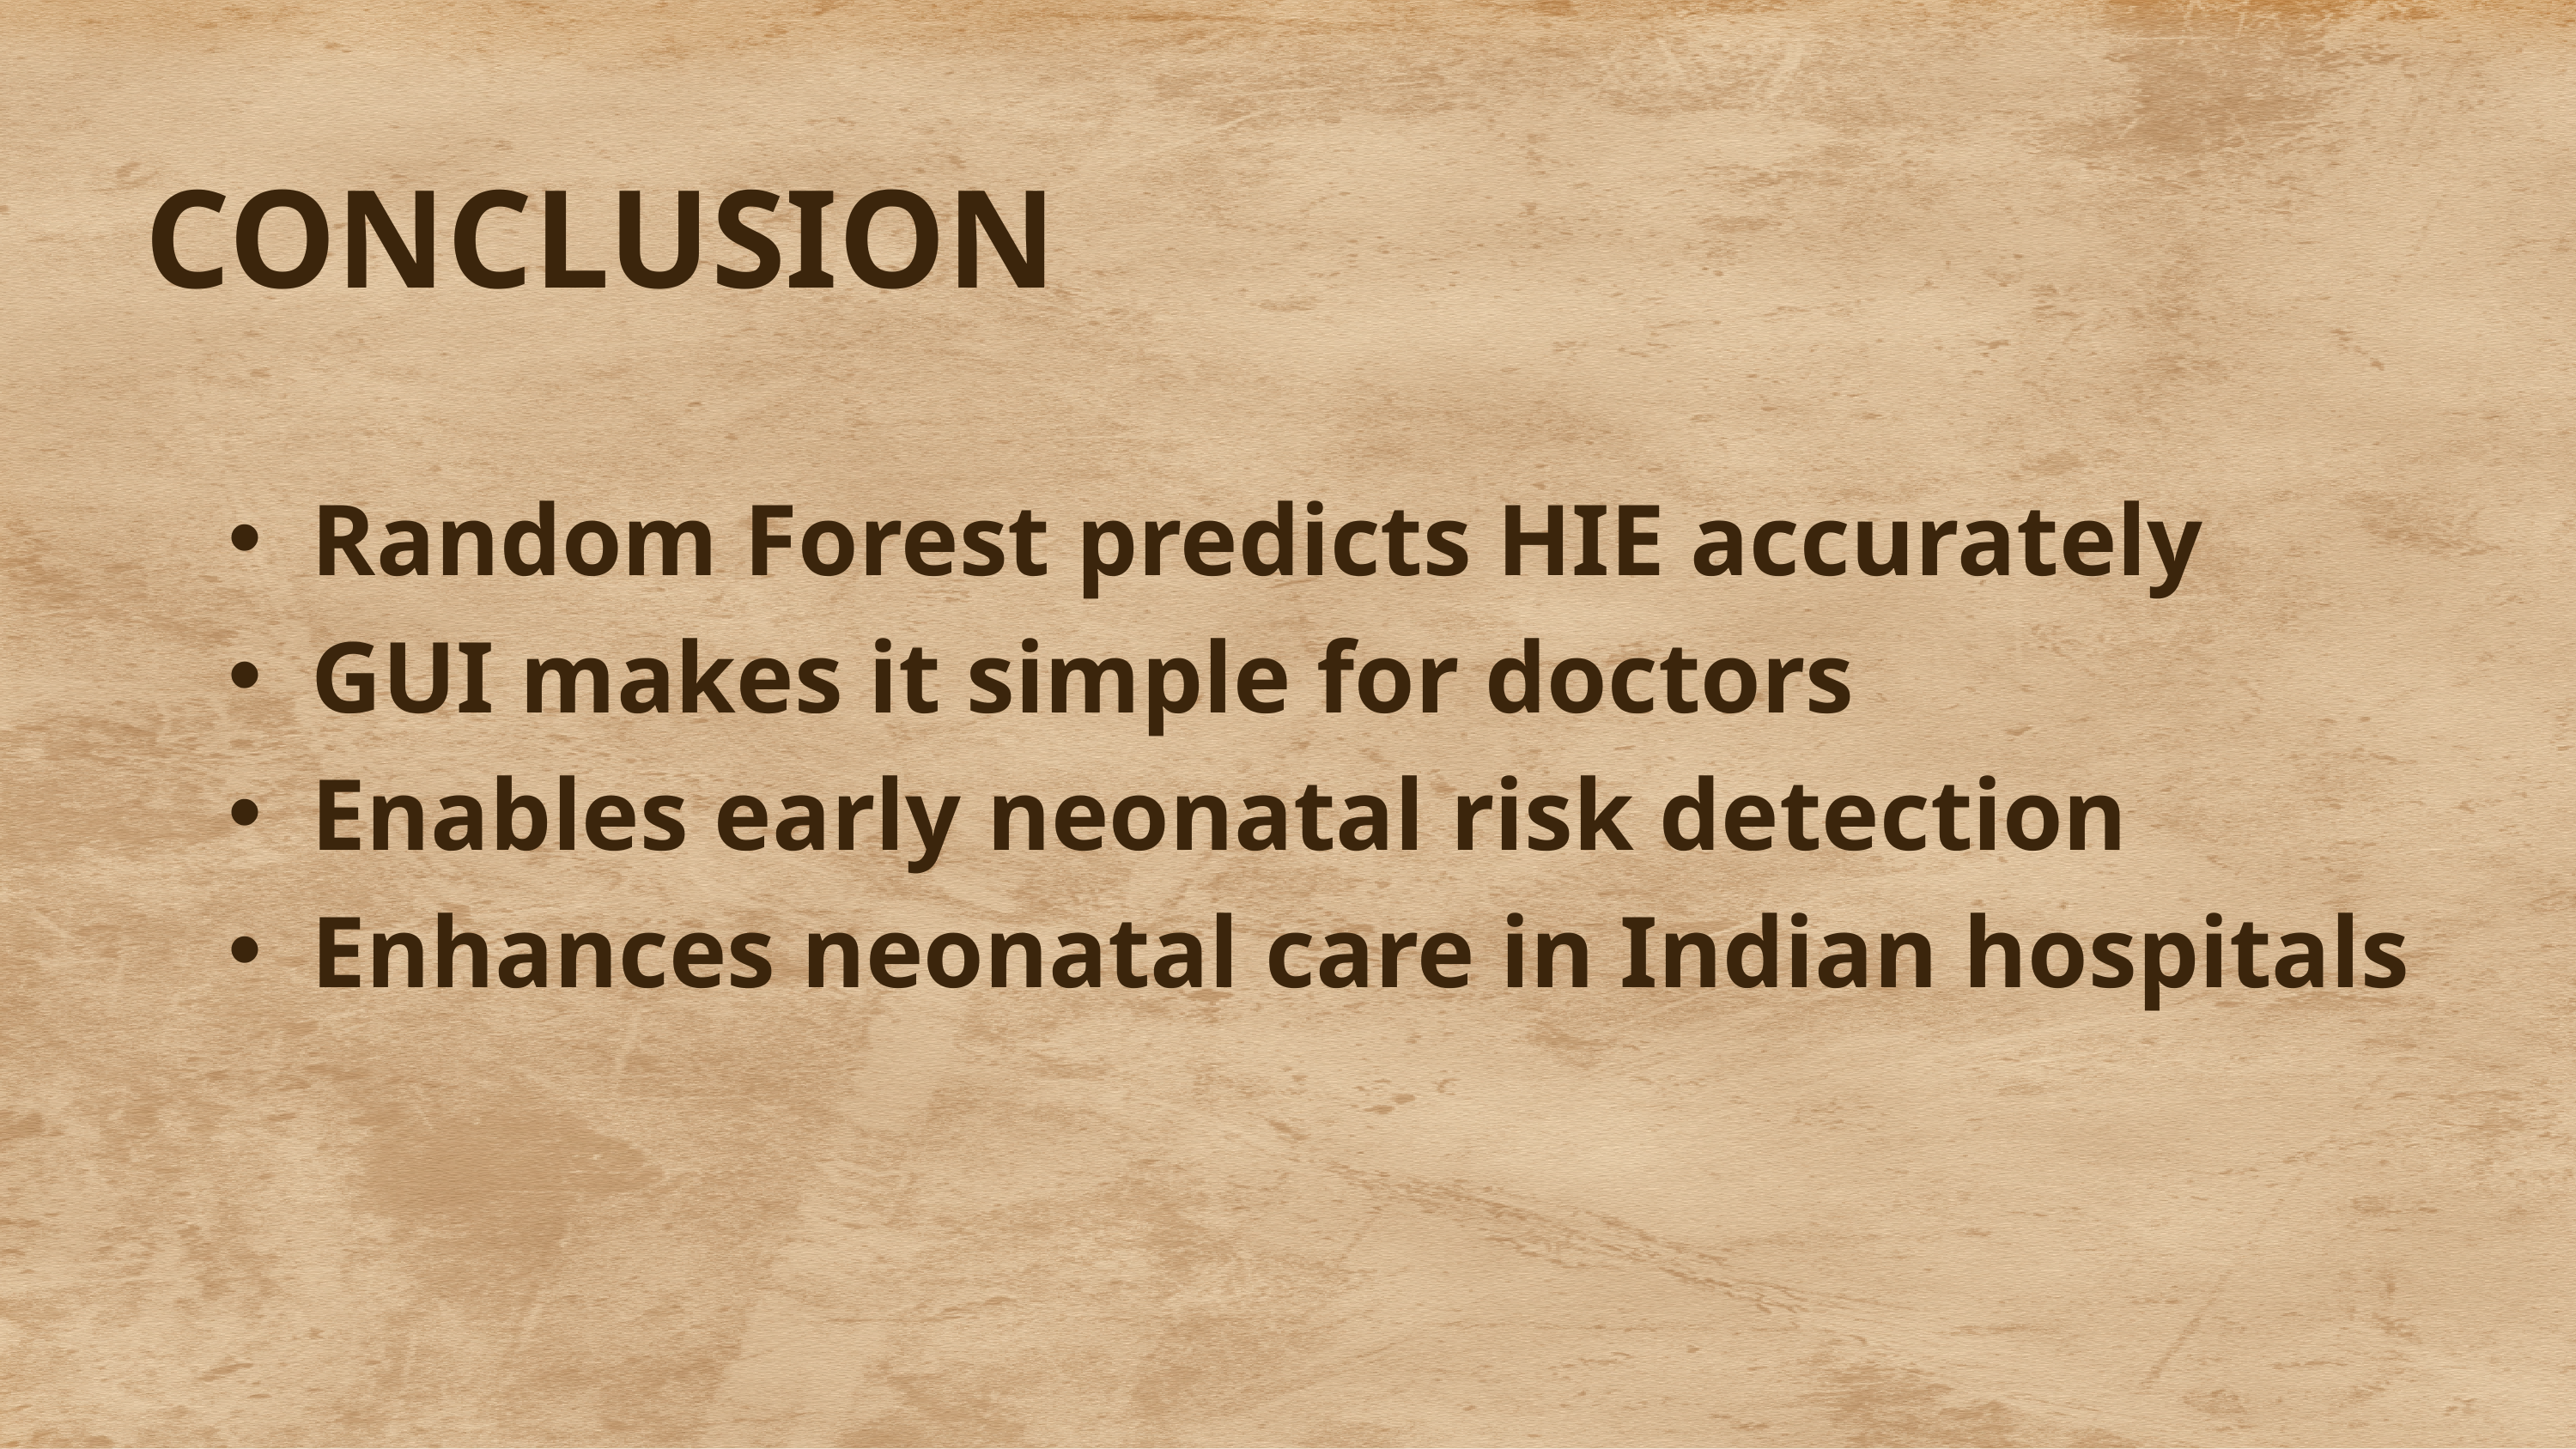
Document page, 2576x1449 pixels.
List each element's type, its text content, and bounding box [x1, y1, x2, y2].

text_box CONCLUSION [144, 124, 1871, 315]
text_box Random Forest predicts HIE accurately GUI makes it simple for doctors Enables early neonatal risk detection Enhances neonatal care in Indian hospitals [144, 458, 2576, 1145]
text_box [0, 0, 2576, 1449]
